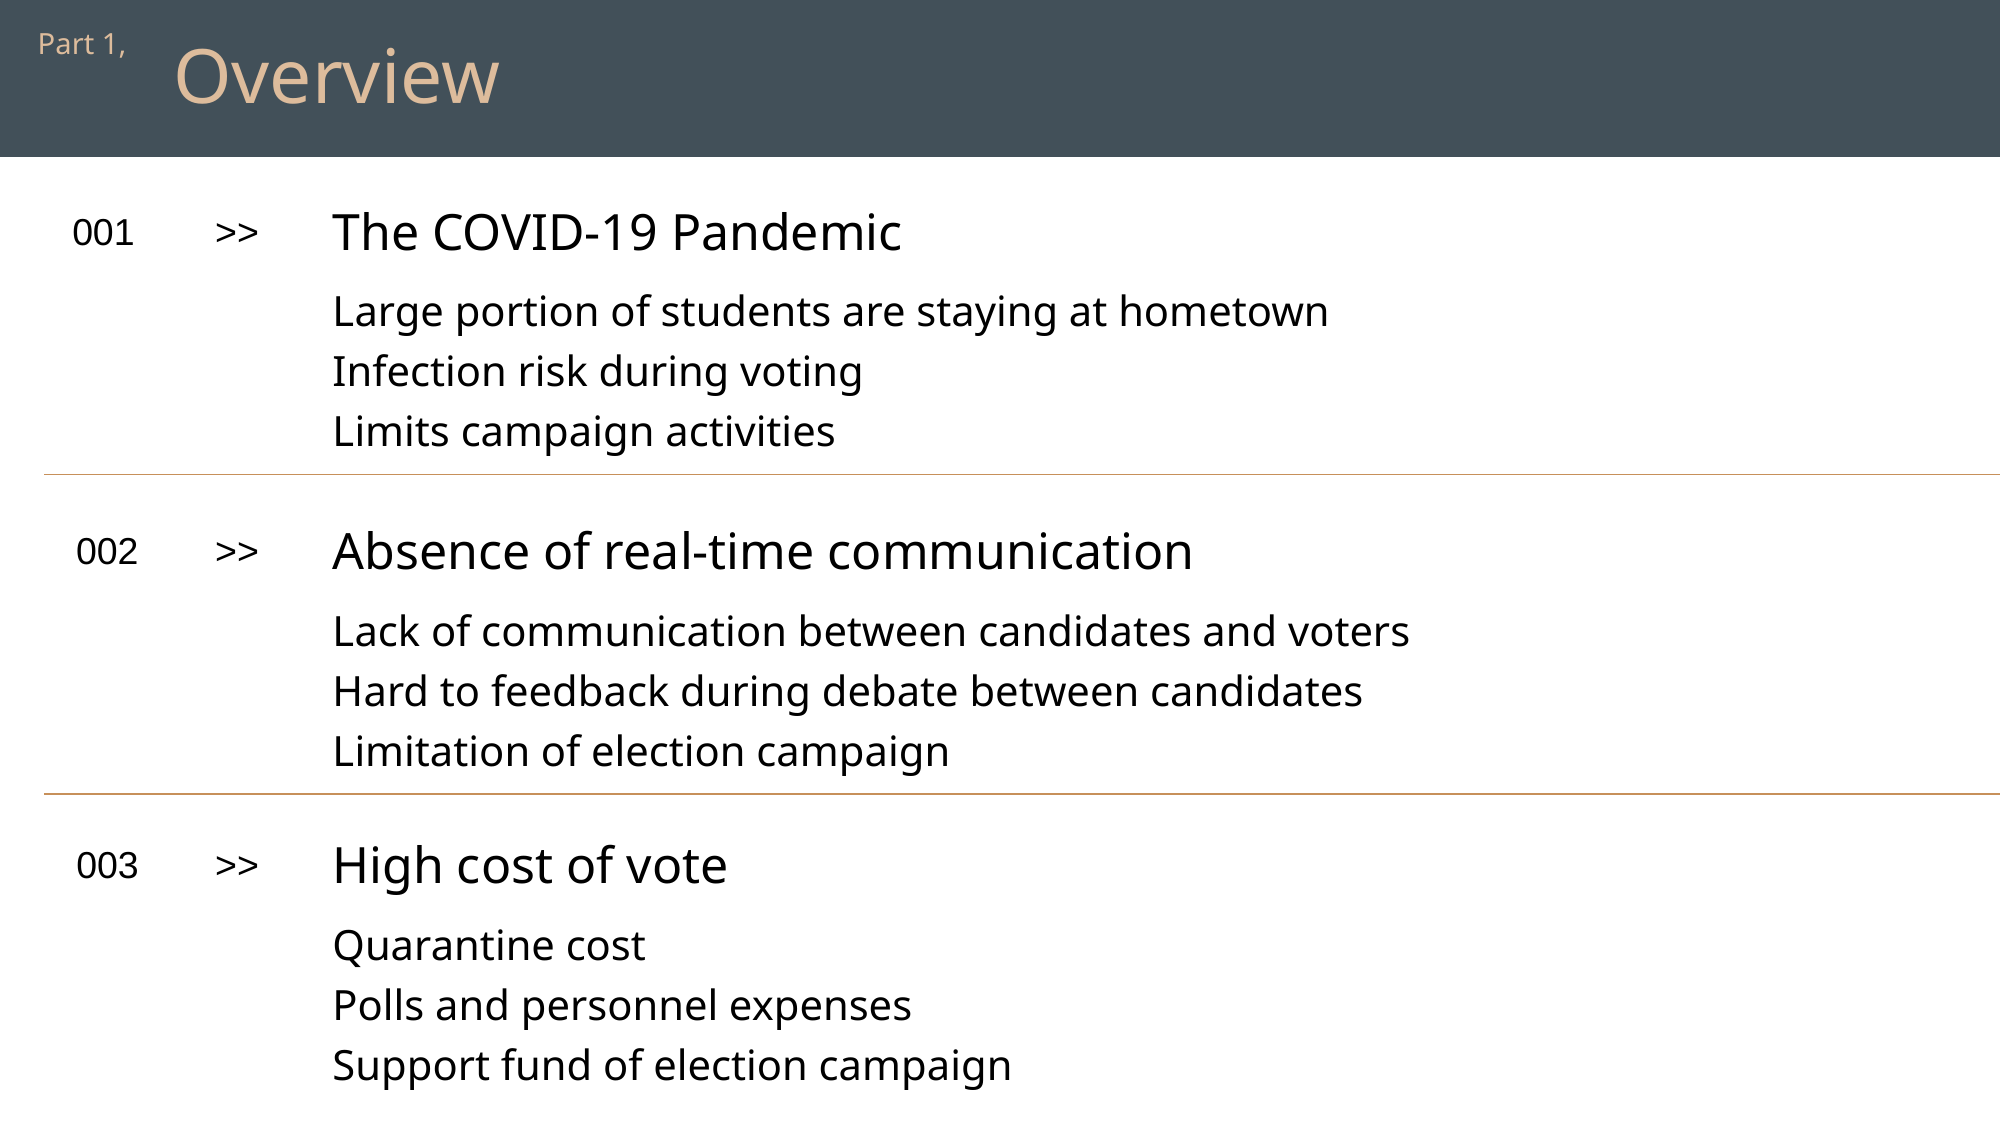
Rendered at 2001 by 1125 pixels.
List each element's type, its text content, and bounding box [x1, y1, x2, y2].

text_box Absence of real-time communication [317, 512, 1339, 586]
text_box >> [200, 200, 274, 261]
text_box [0, 0, 2000, 158]
text_box Part 1, [22, 18, 142, 68]
text_box The COVID-19 Pandemic [317, 192, 1005, 267]
text_box 001 [57, 200, 150, 261]
text_box >> [200, 519, 274, 580]
text_box >> [200, 834, 274, 894]
text_box Large portion of students are staying at hometown Infection risk during voting Limits campaign activities [317, 267, 1879, 463]
text_box Lack of communication between candidates and voters Hard to feedback during debate between candidates Limitation of election campaign [317, 586, 1879, 782]
text_box Quarantine cost Polls and personnel expenses Support fund of election campaign [317, 901, 1879, 1097]
text_box 002 [61, 519, 154, 580]
text_box High cost of vote [317, 826, 842, 901]
text_box Overview [158, 20, 1198, 126]
text_box 003 [61, 834, 154, 894]
